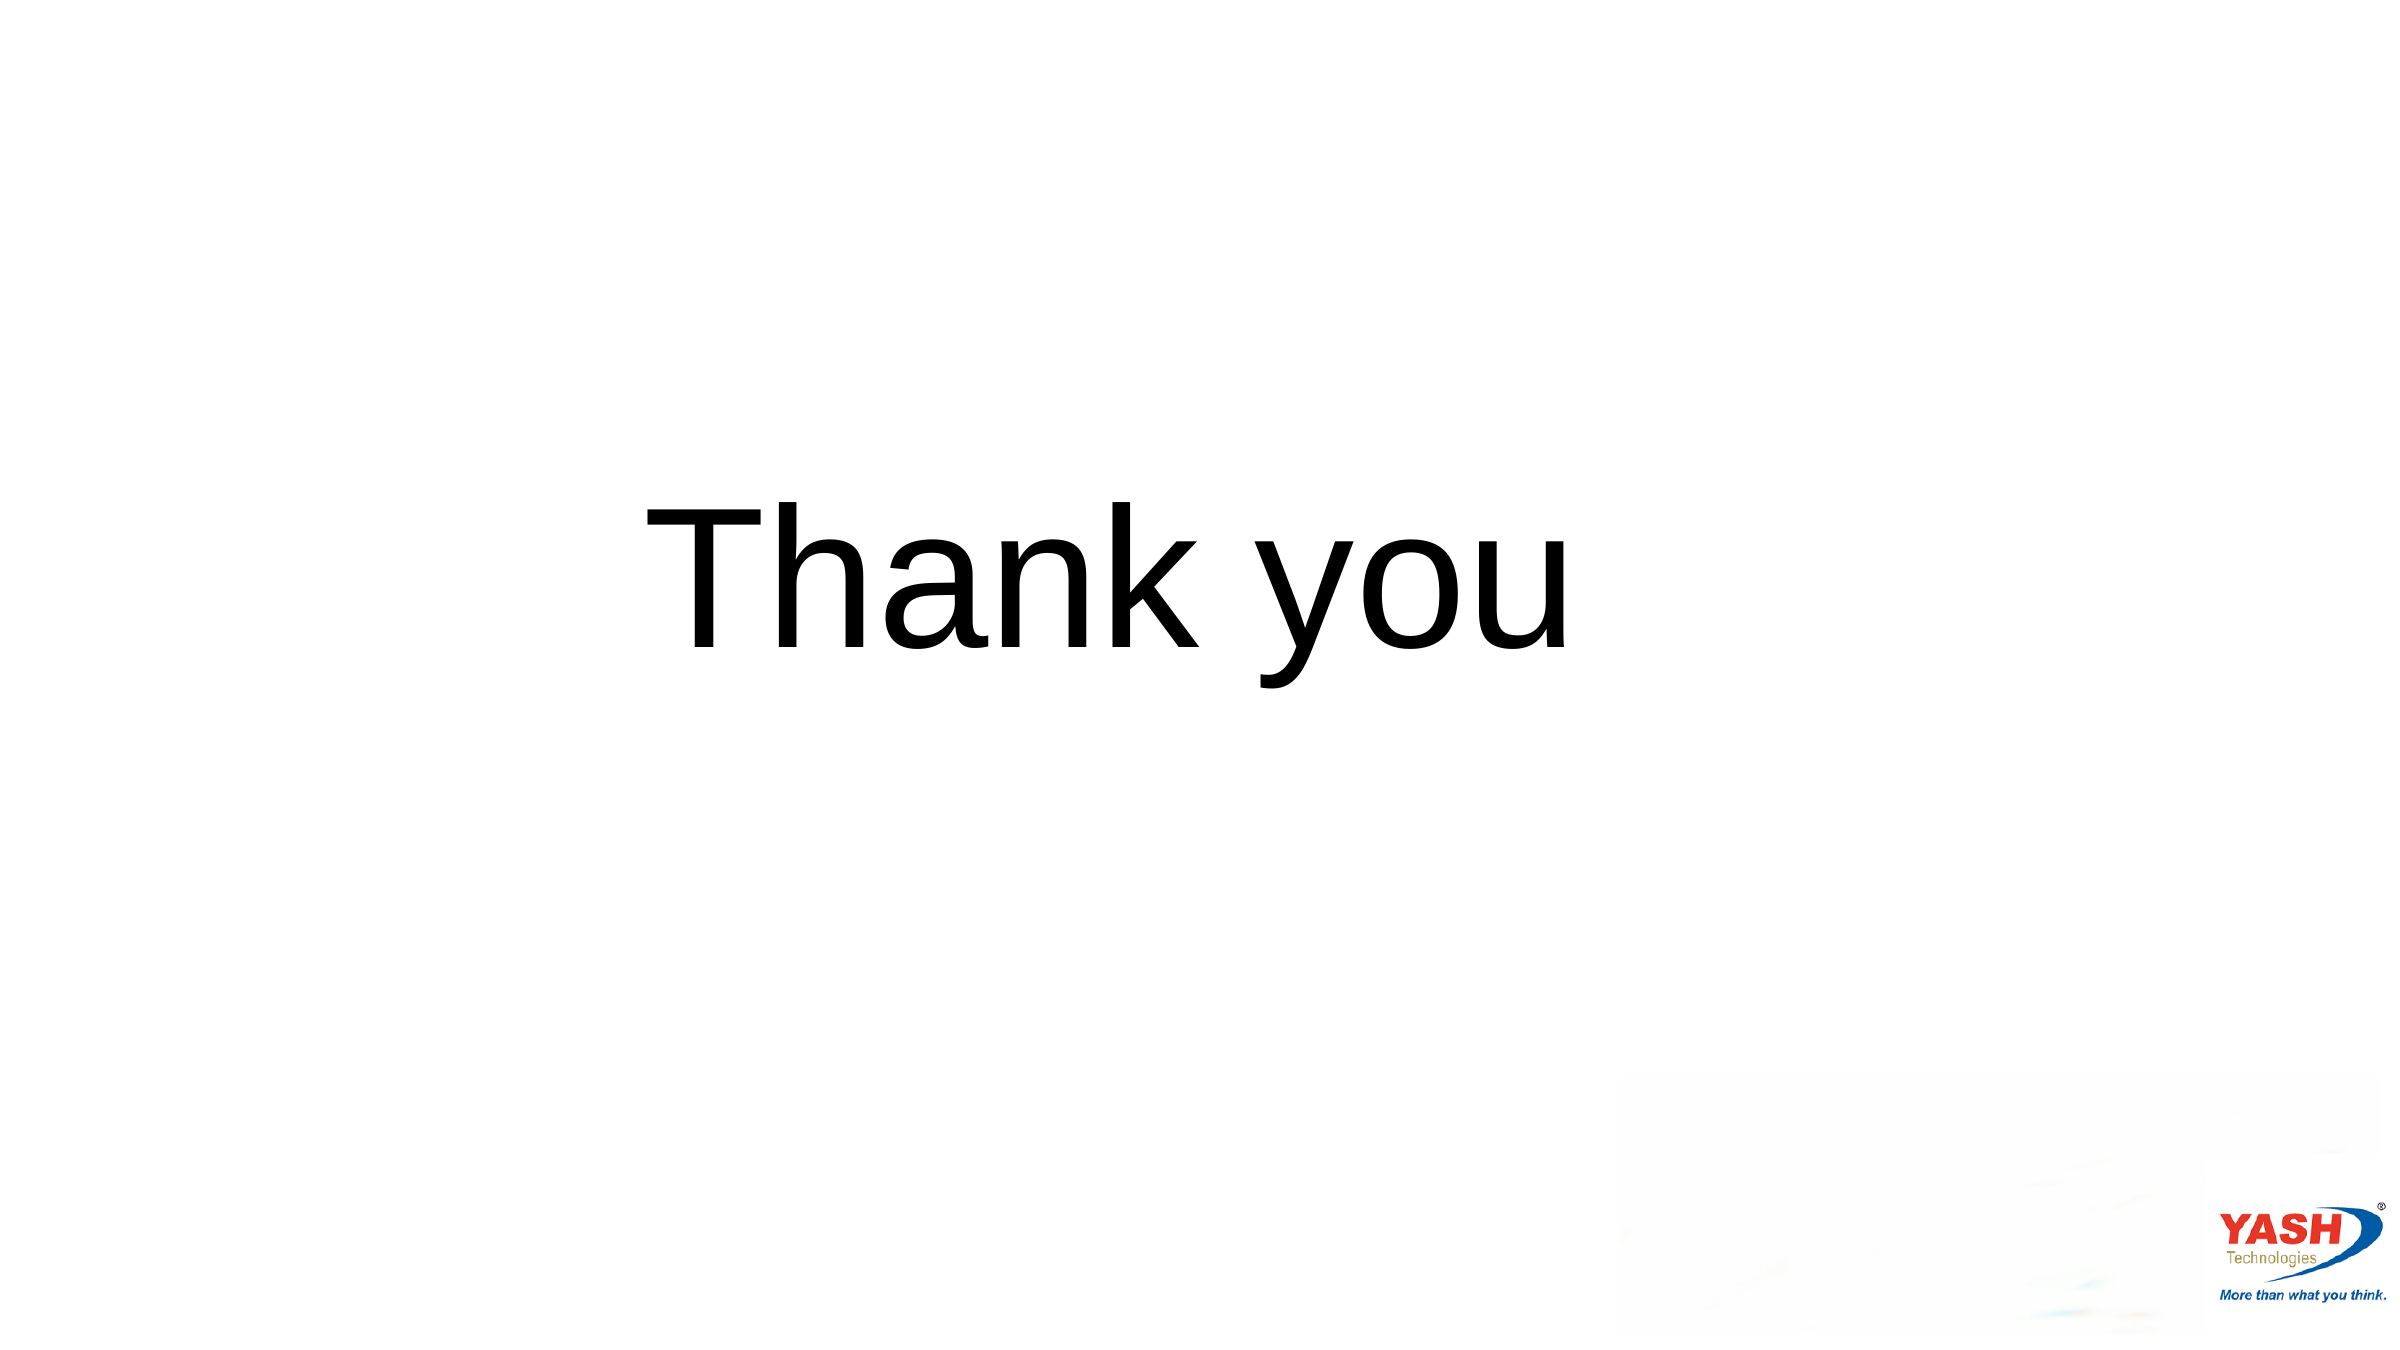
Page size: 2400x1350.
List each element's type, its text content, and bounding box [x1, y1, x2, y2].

picture [1620, 1078, 2400, 1350]
text_box Thank you [78, 440, 2144, 696]
